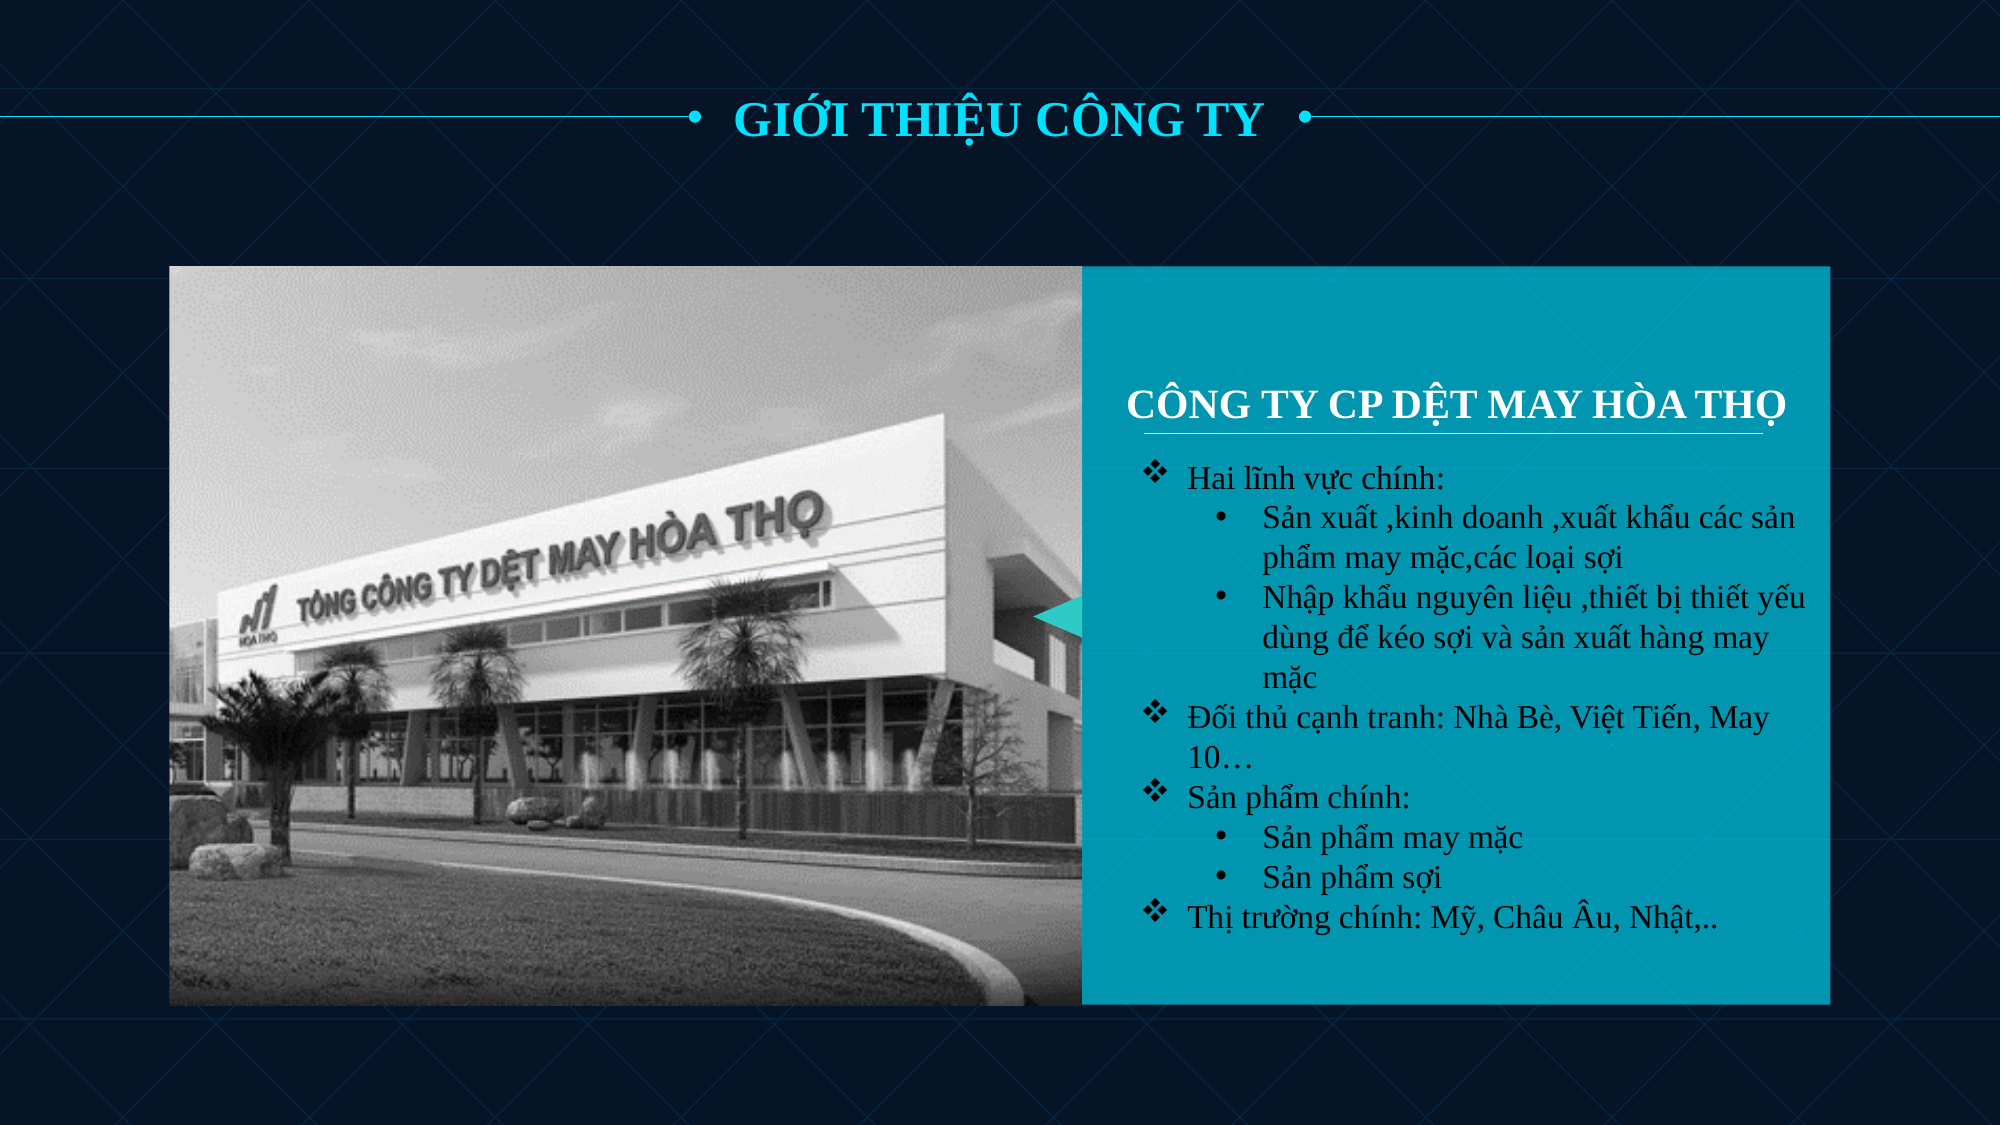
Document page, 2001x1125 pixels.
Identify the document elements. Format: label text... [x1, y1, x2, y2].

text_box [1111, 359, 1836, 989]
text_box GIỚI THIỆU CÔNG TY [712, 78, 1287, 154]
picture [0, 0, 2000, 1125]
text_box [1033, 266, 1831, 1005]
